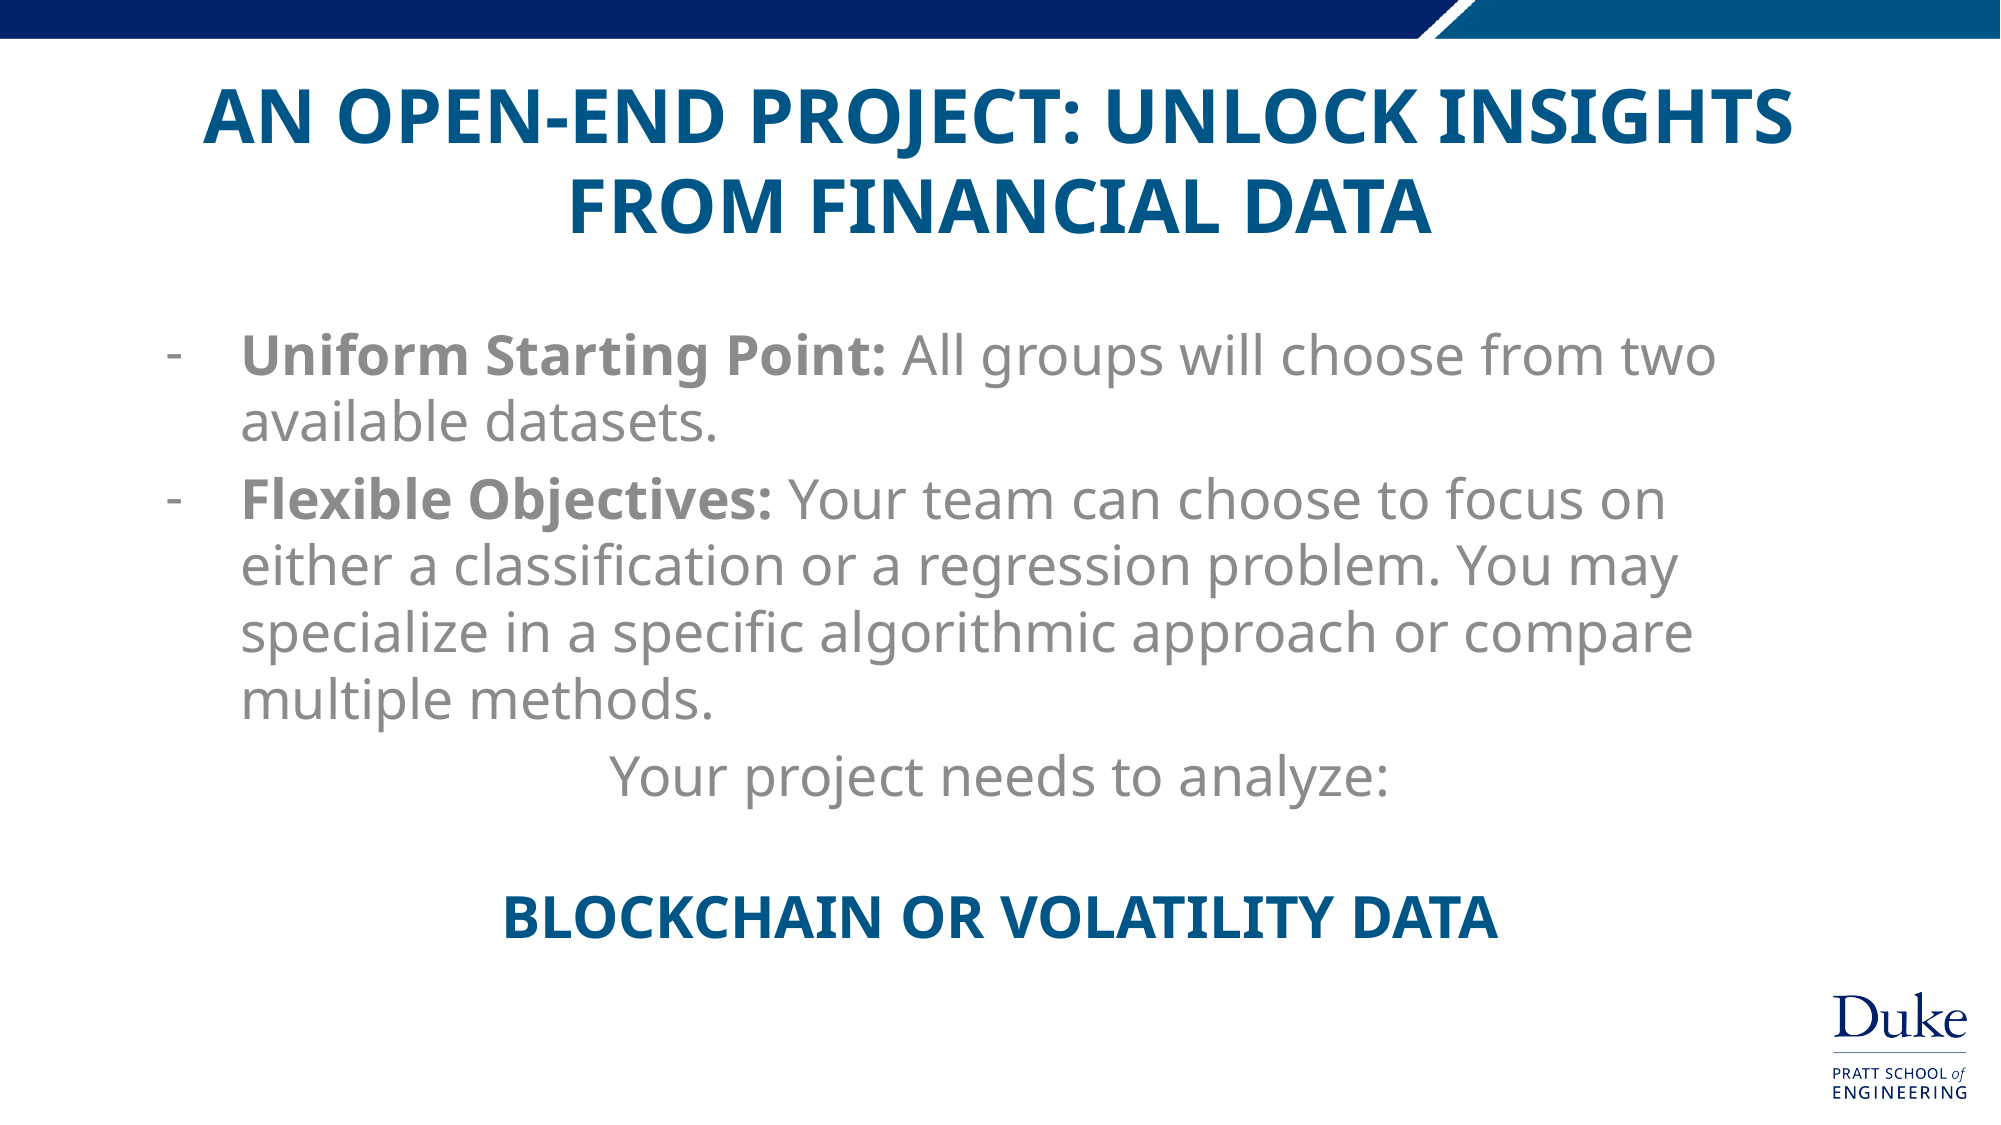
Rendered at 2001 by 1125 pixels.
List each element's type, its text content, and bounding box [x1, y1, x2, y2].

picture [0, 0, 2000, 1125]
text_box Blockchain or volatility DATA [150, 872, 1850, 990]
title An Open-End Project: Unlock Insights from financial Data [150, 61, 1850, 178]
list Uniform Starting Point: All groups will choose from two available datasets. Flexible Objectives: Your team can choose to focus on either a classification or a regression problem. You may specialize in a specific algorithmic approach or compare multiple methods. Your project needs to analyze: [150, 309, 1850, 816]
